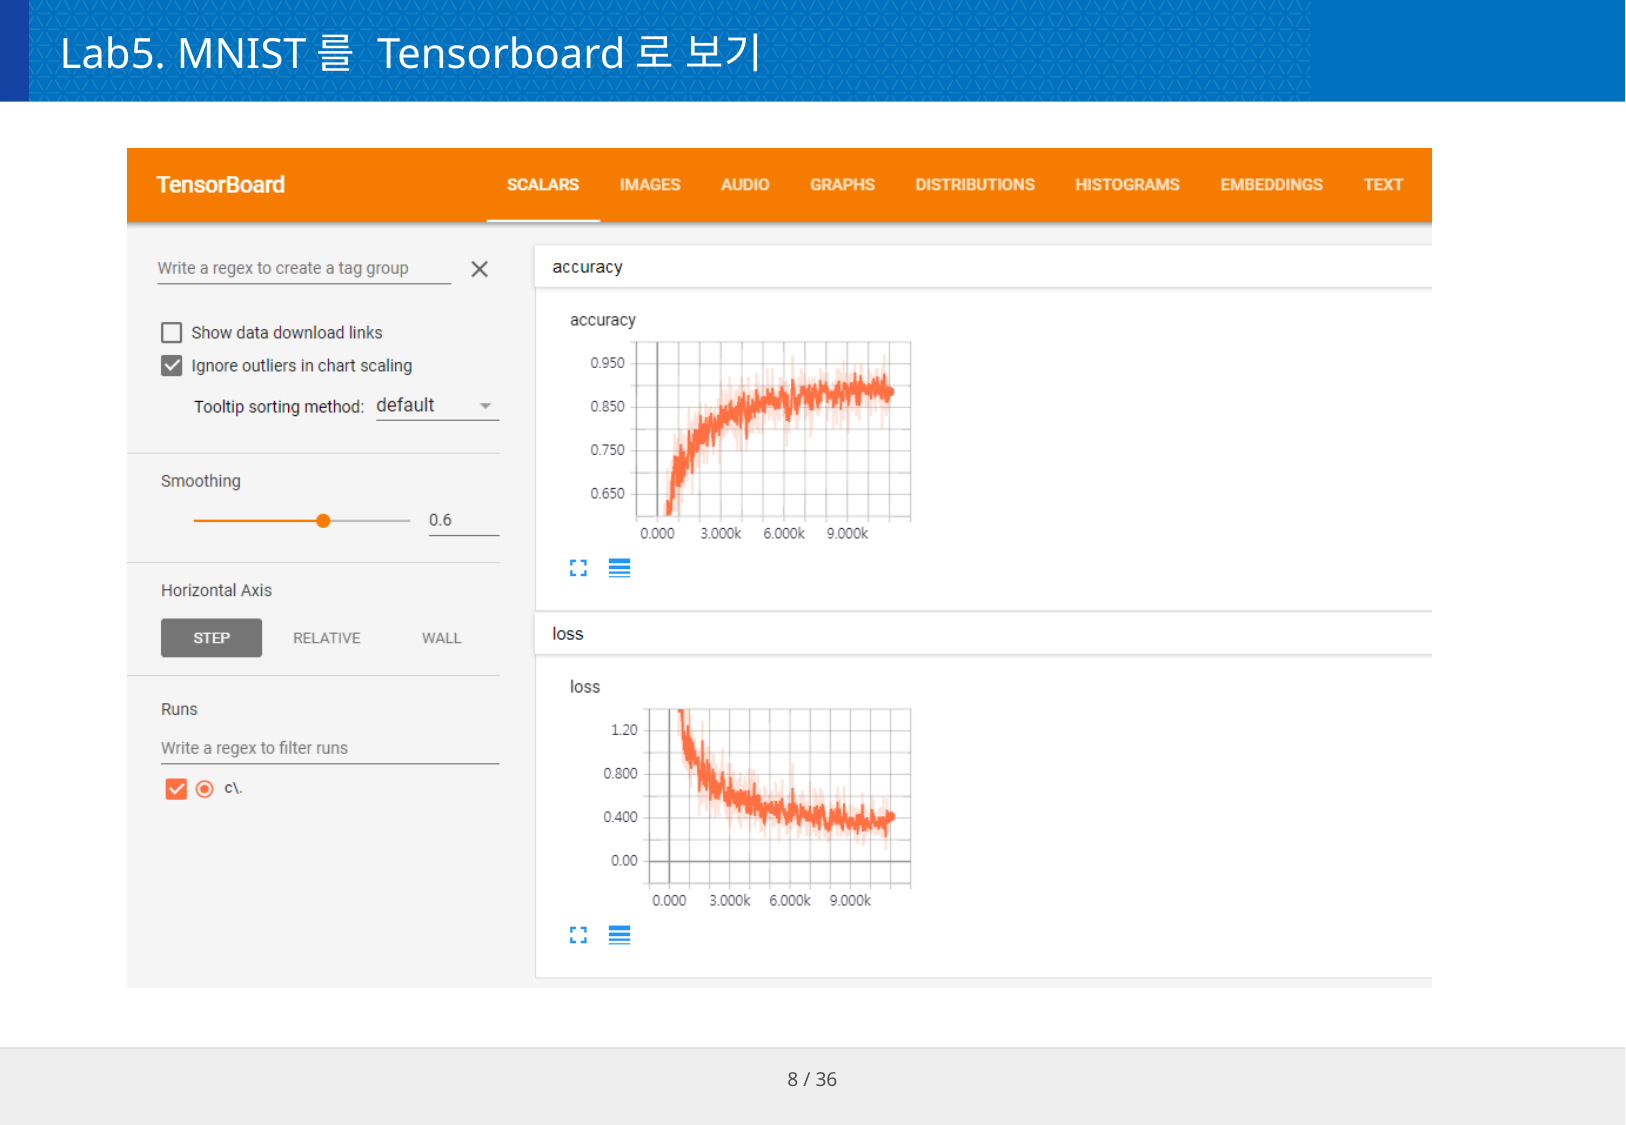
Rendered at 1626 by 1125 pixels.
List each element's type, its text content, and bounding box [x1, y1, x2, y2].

title Lab5. MNIST를 Tensorboard로 보기 [44, 19, 943, 81]
picture [0, 0, 1626, 1125]
